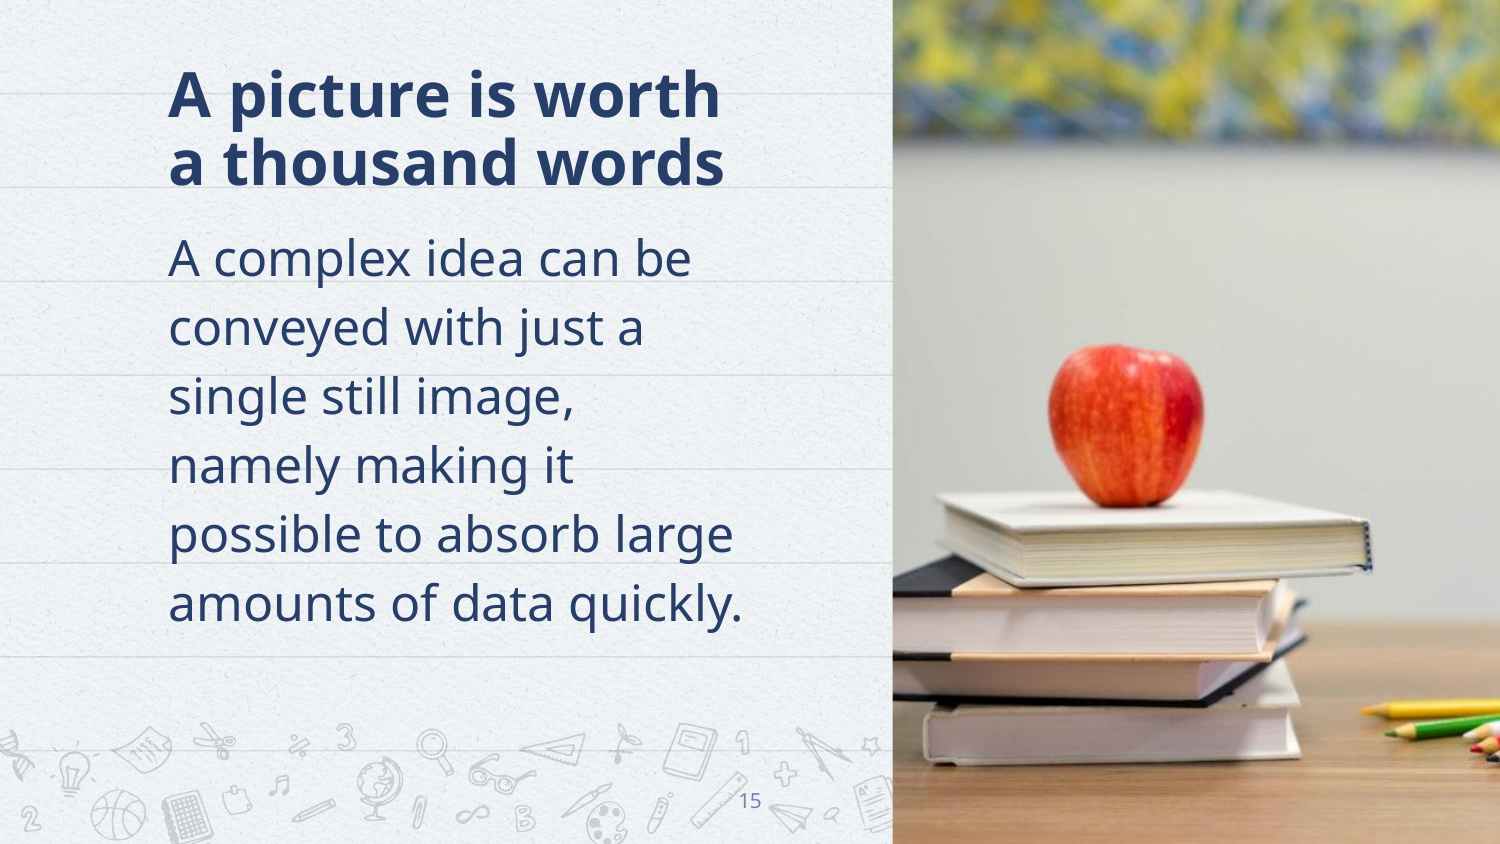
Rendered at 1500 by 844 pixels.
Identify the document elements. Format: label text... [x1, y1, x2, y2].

picture [0, 0, 1500, 844]
title A picture is worth a thousand words [168, 68, 751, 199]
list A complex idea can be conveyed with just a single still image, namely making it possible to absorb large amounts of data quickly. [168, 217, 751, 658]
slide_number 15 [705, 779, 795, 825]
